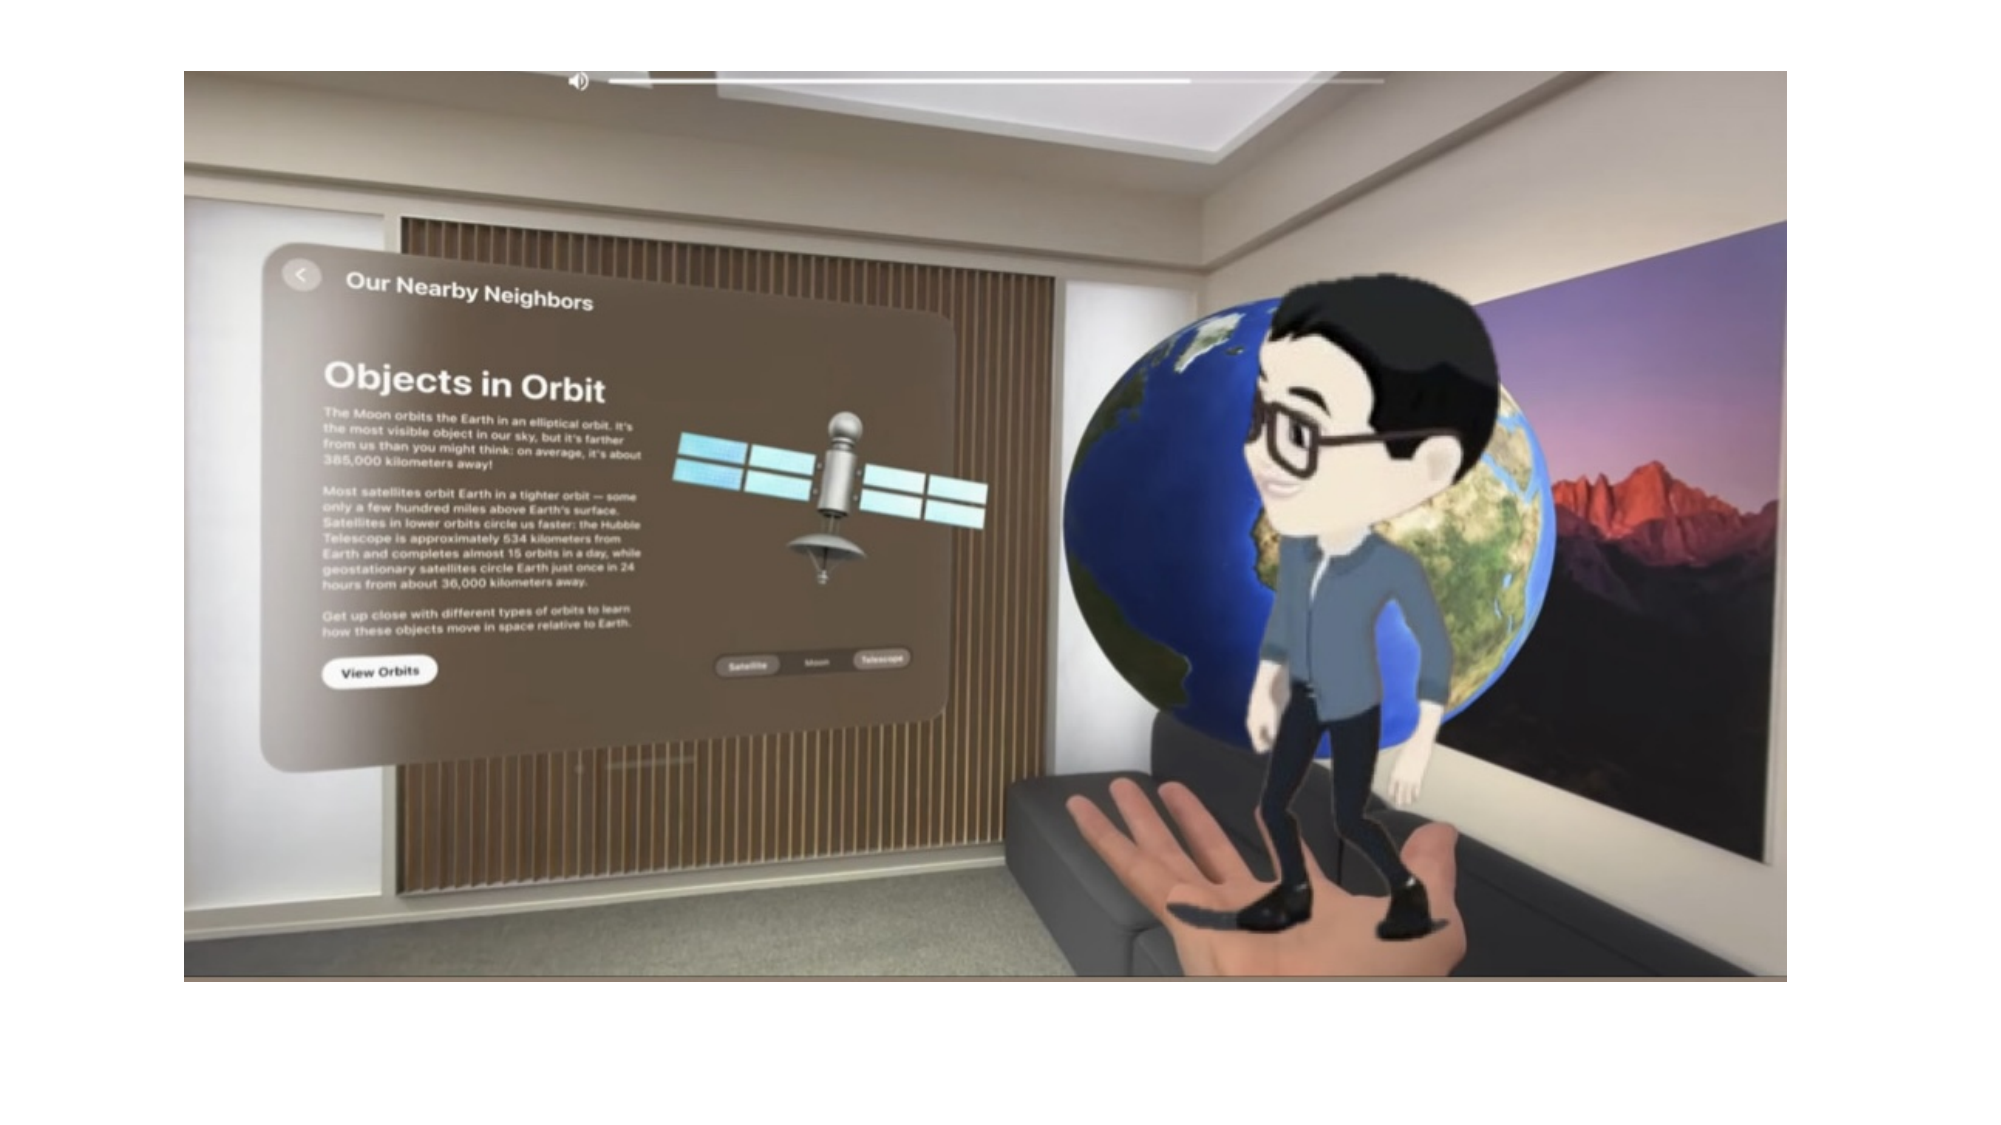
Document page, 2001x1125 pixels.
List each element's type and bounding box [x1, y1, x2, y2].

picture [184, 71, 1787, 983]
